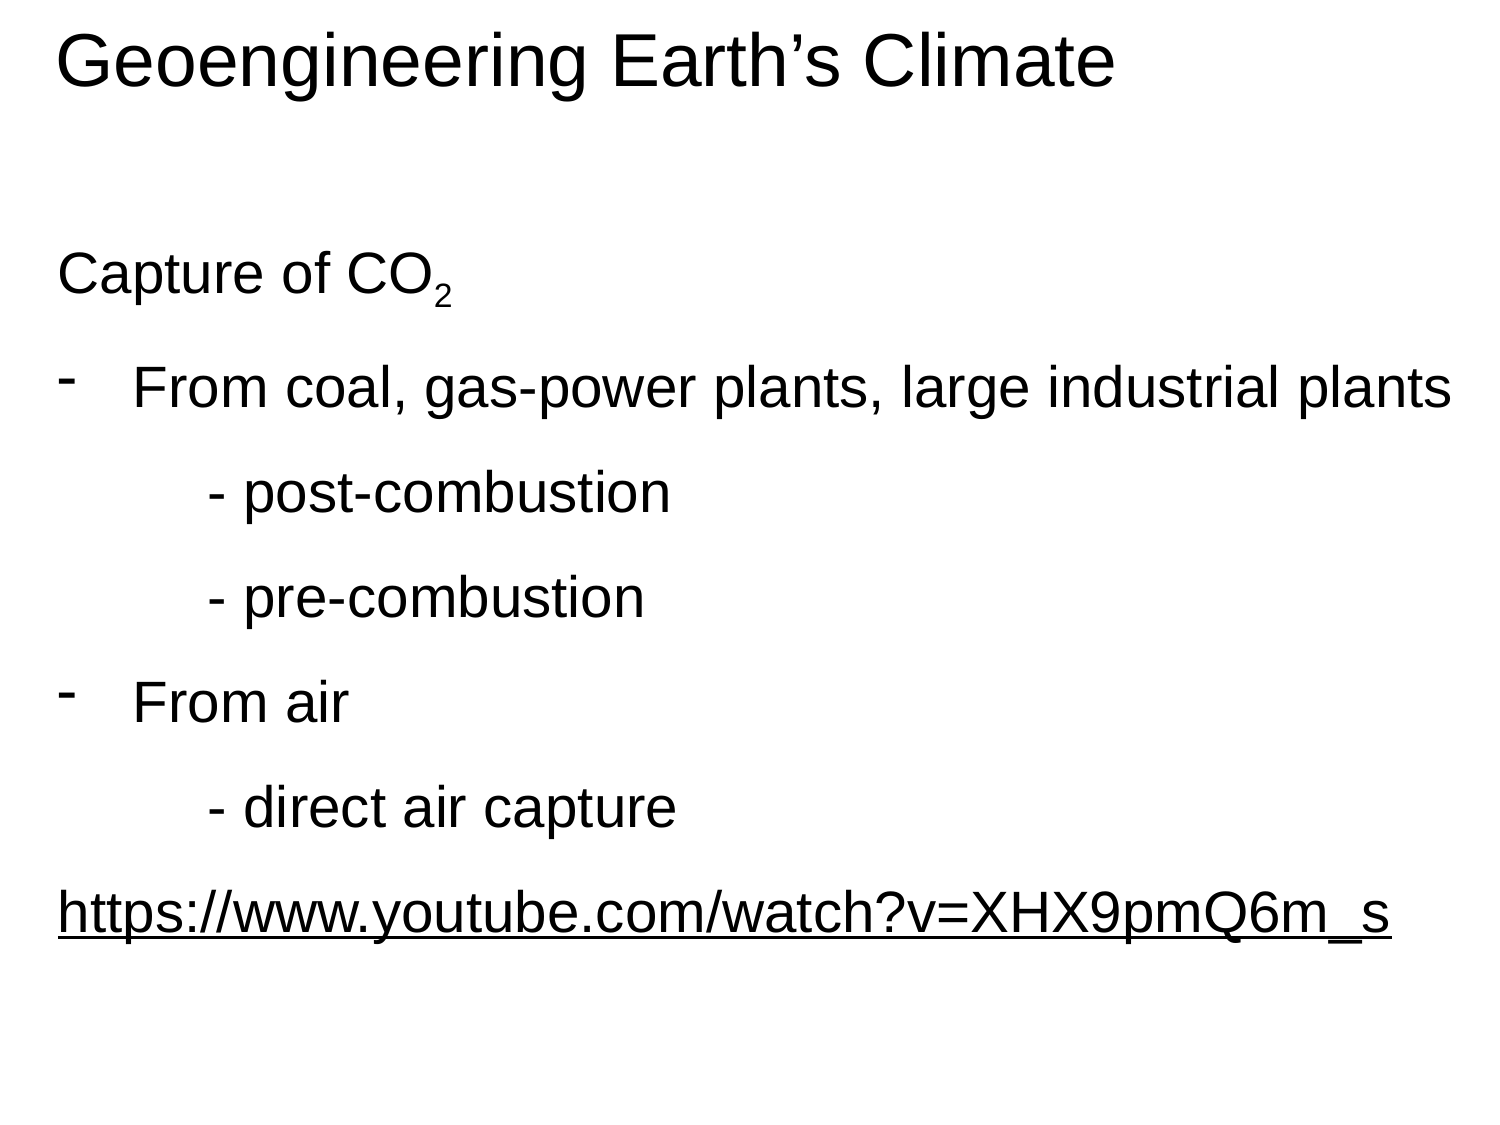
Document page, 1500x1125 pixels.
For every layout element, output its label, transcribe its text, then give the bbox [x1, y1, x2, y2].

title Geoengineering Earth’s Climate [40, 4, 1225, 188]
text_box Capture of CO2 From coal, gas-power plants, large industrial plants - post-combustion - pre-combustion From air - direct air capture https://www.youtube.com/watch?v=XHX9pmQ6m_s [43, 187, 1481, 952]
